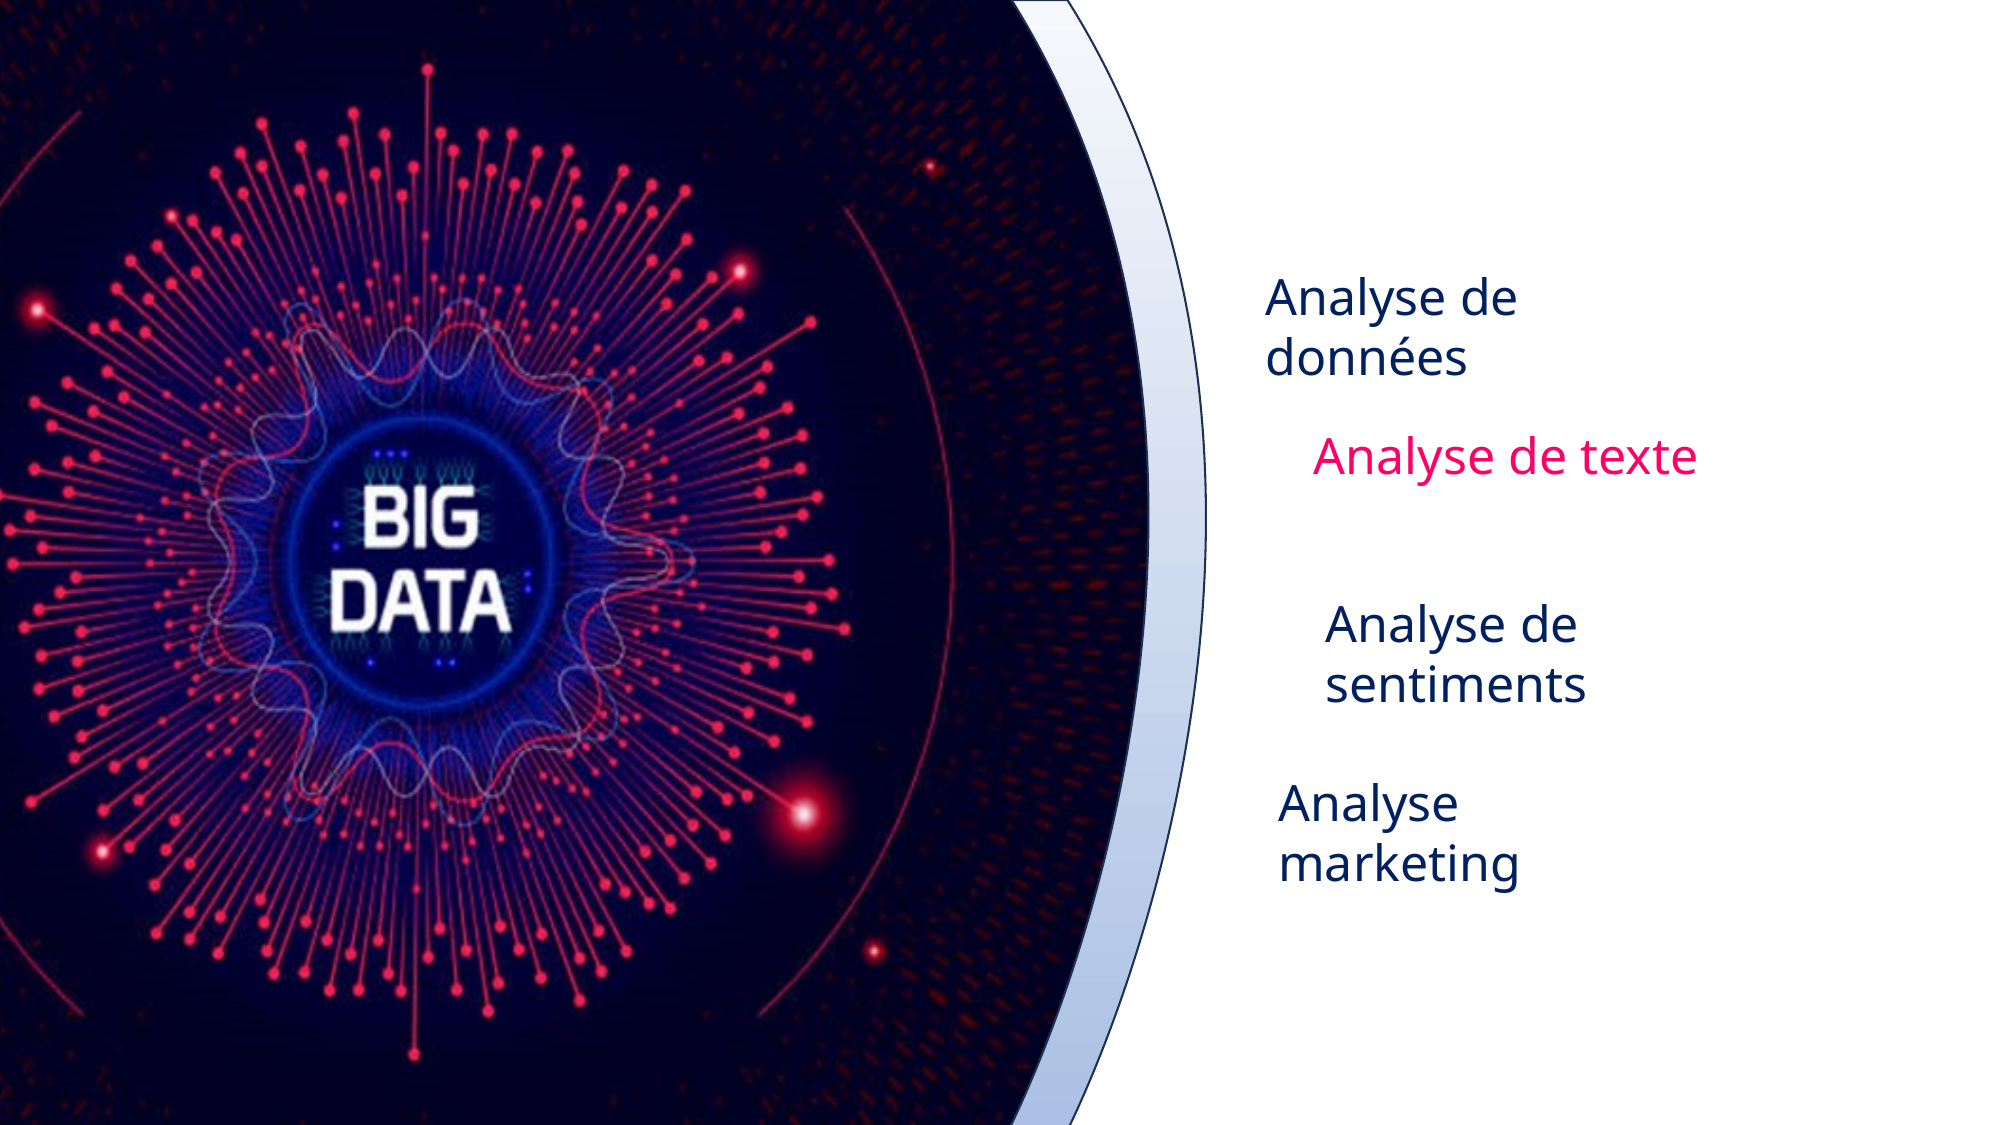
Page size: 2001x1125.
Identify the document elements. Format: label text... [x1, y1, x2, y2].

text_box Analyse de texte [1299, 417, 1776, 493]
text_box Analyse de données [1250, 257, 1728, 393]
text_box [1013, 0, 1207, 1125]
text_box Analyse de sentiments [1310, 585, 1788, 720]
text_box [0, 0, 1150, 1125]
text_box Analyse marketing [1263, 764, 1688, 900]
